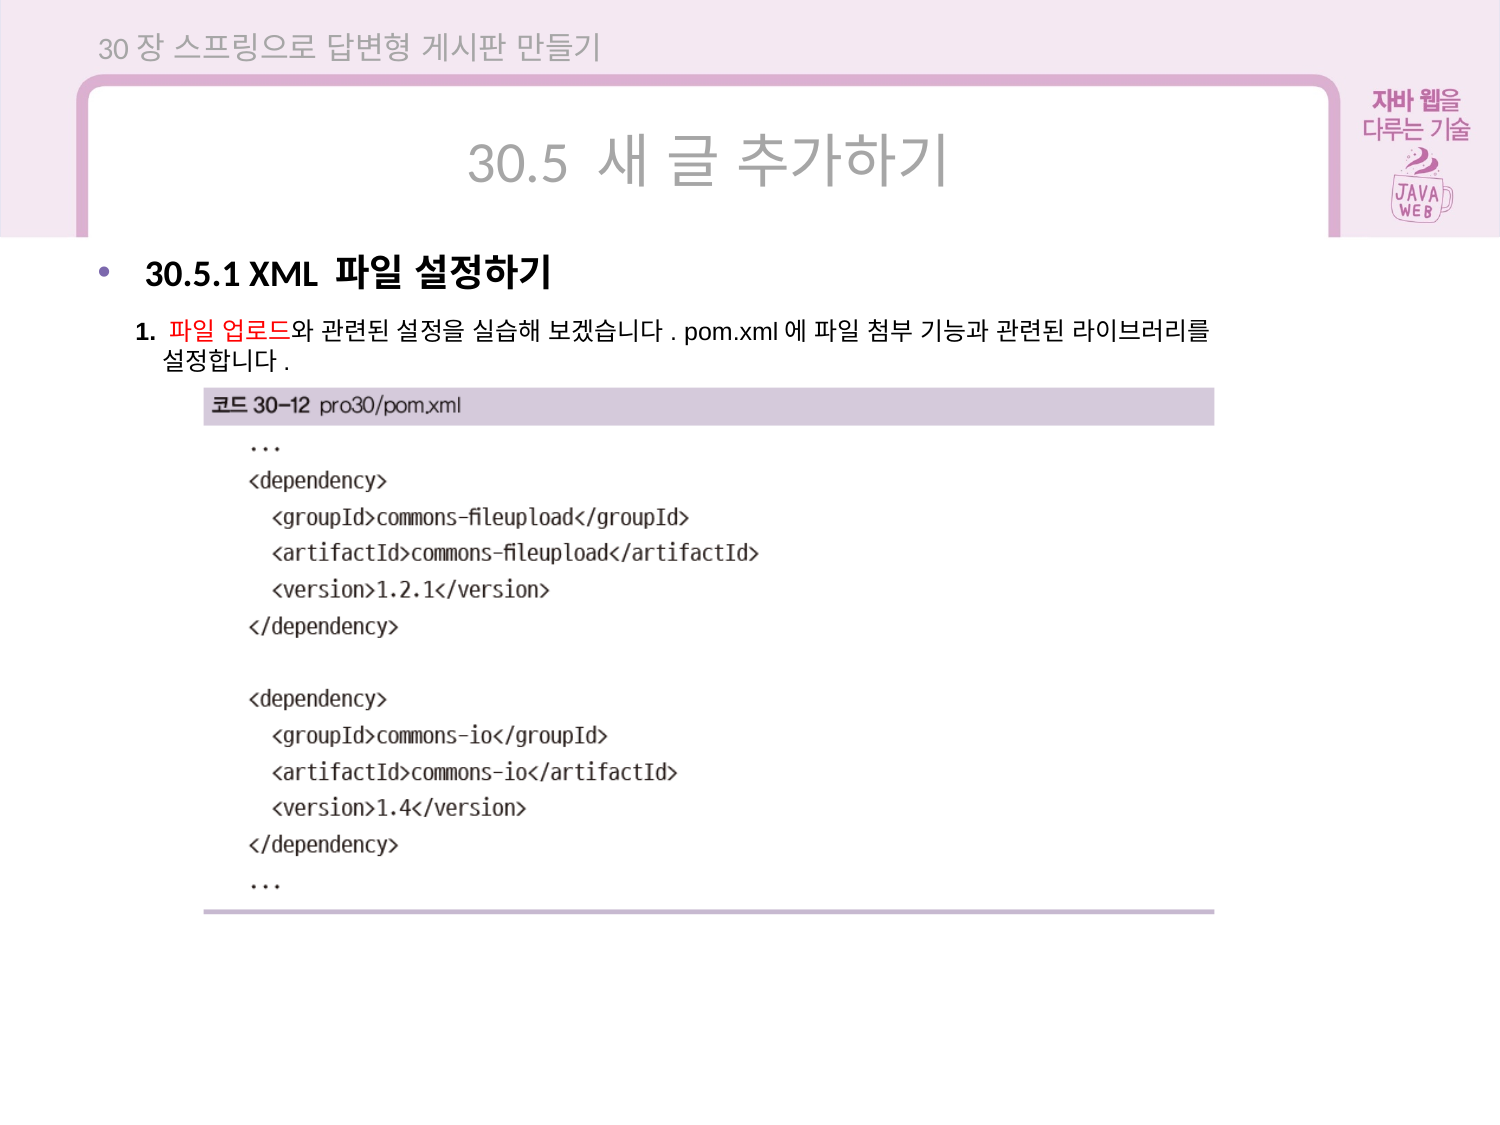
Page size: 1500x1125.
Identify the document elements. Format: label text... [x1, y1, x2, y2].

text_box 30.5 새 글 추가하기 [96, 117, 1321, 202]
picture [0, 0, 1500, 1125]
text_box 30.5.1 XML 파일 설정하기 [82, 218, 1402, 302]
text_box 1. 파일 업로드와 관련된 설정을 실습해 보겠습니다. pom.xml에 파일 첨부 기능과 관련된 라이브러리를 설정합니다. [120, 308, 1381, 383]
text_box 30장 스프링으로 답변형 게시판 만들기 [82, 0, 1133, 74]
